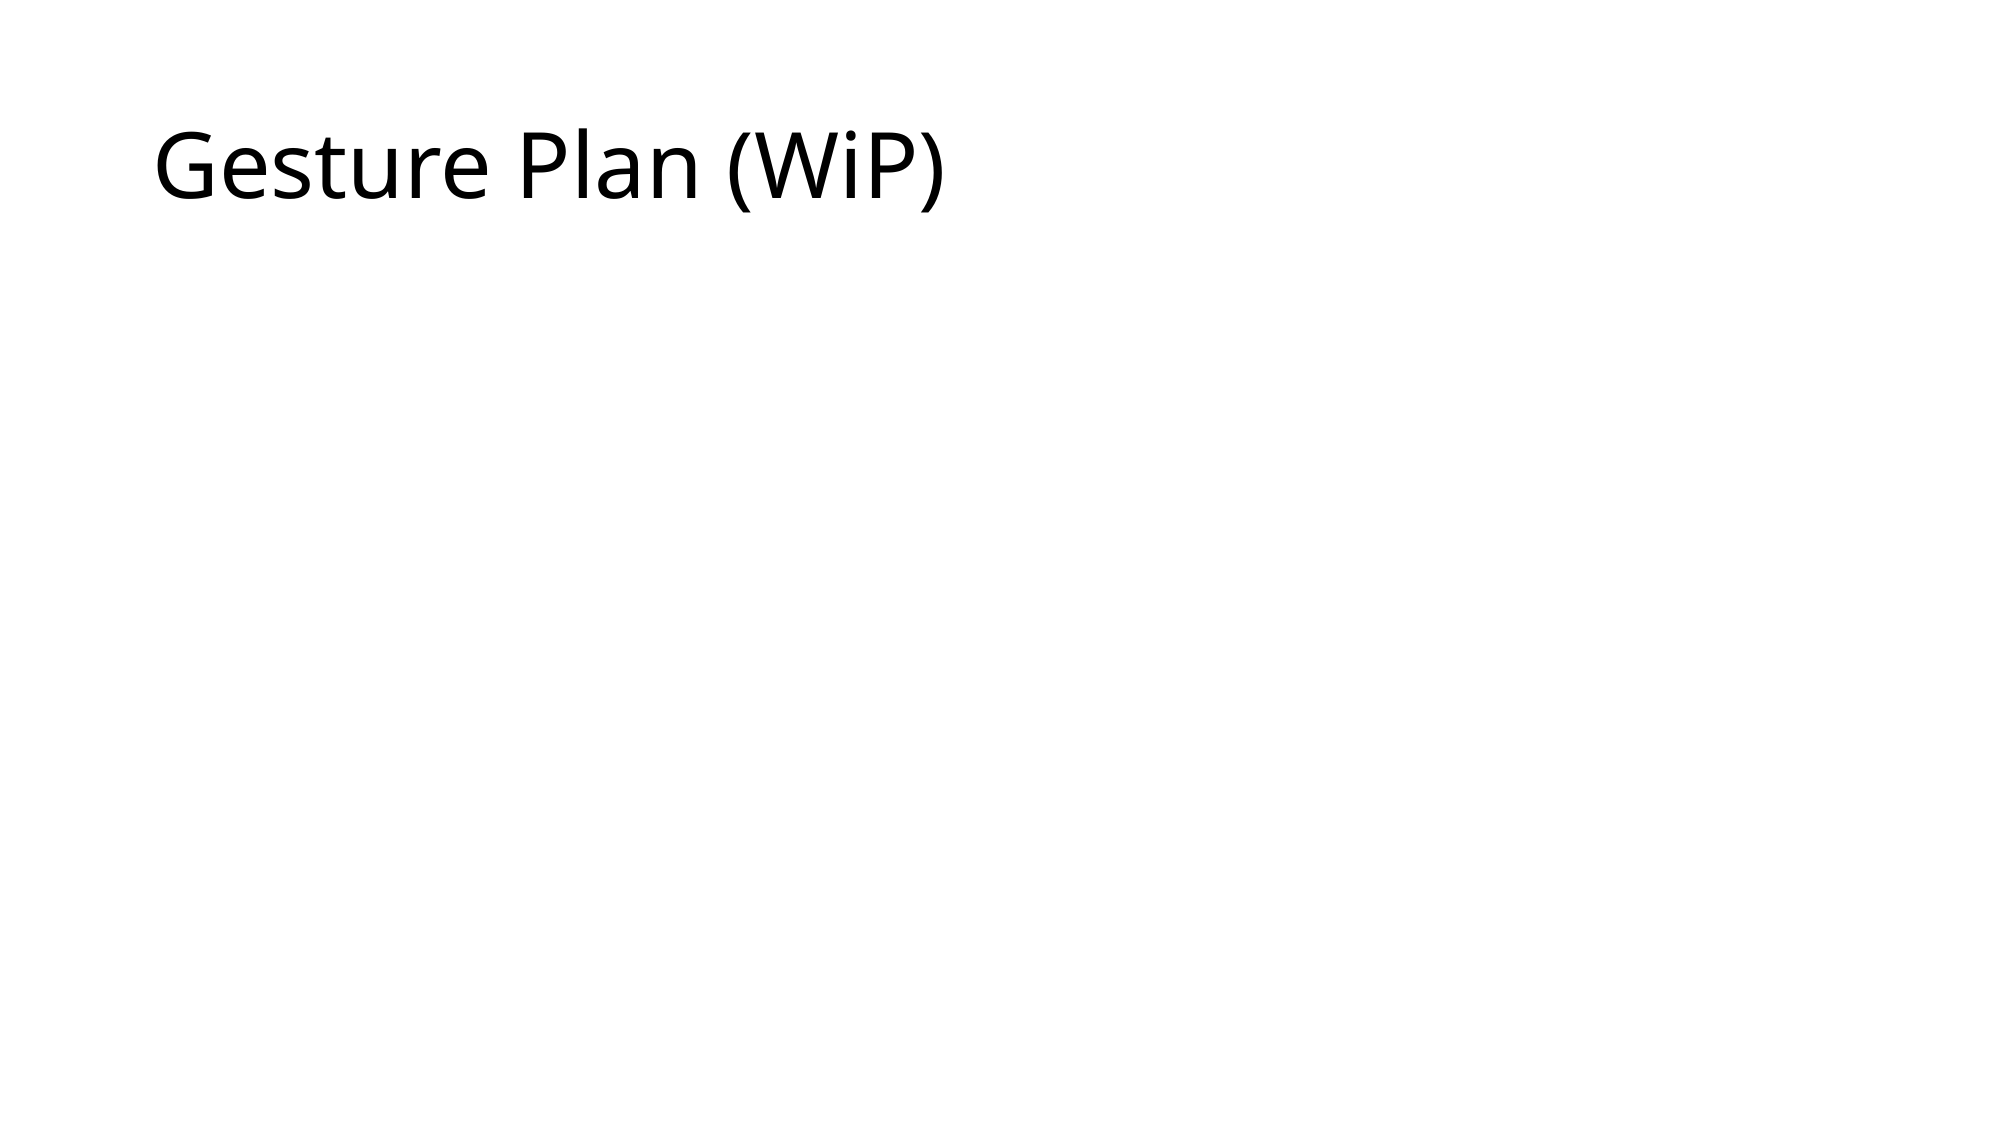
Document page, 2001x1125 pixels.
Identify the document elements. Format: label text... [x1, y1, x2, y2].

title Gesture Plan (WiP) [137, 59, 1863, 278]
